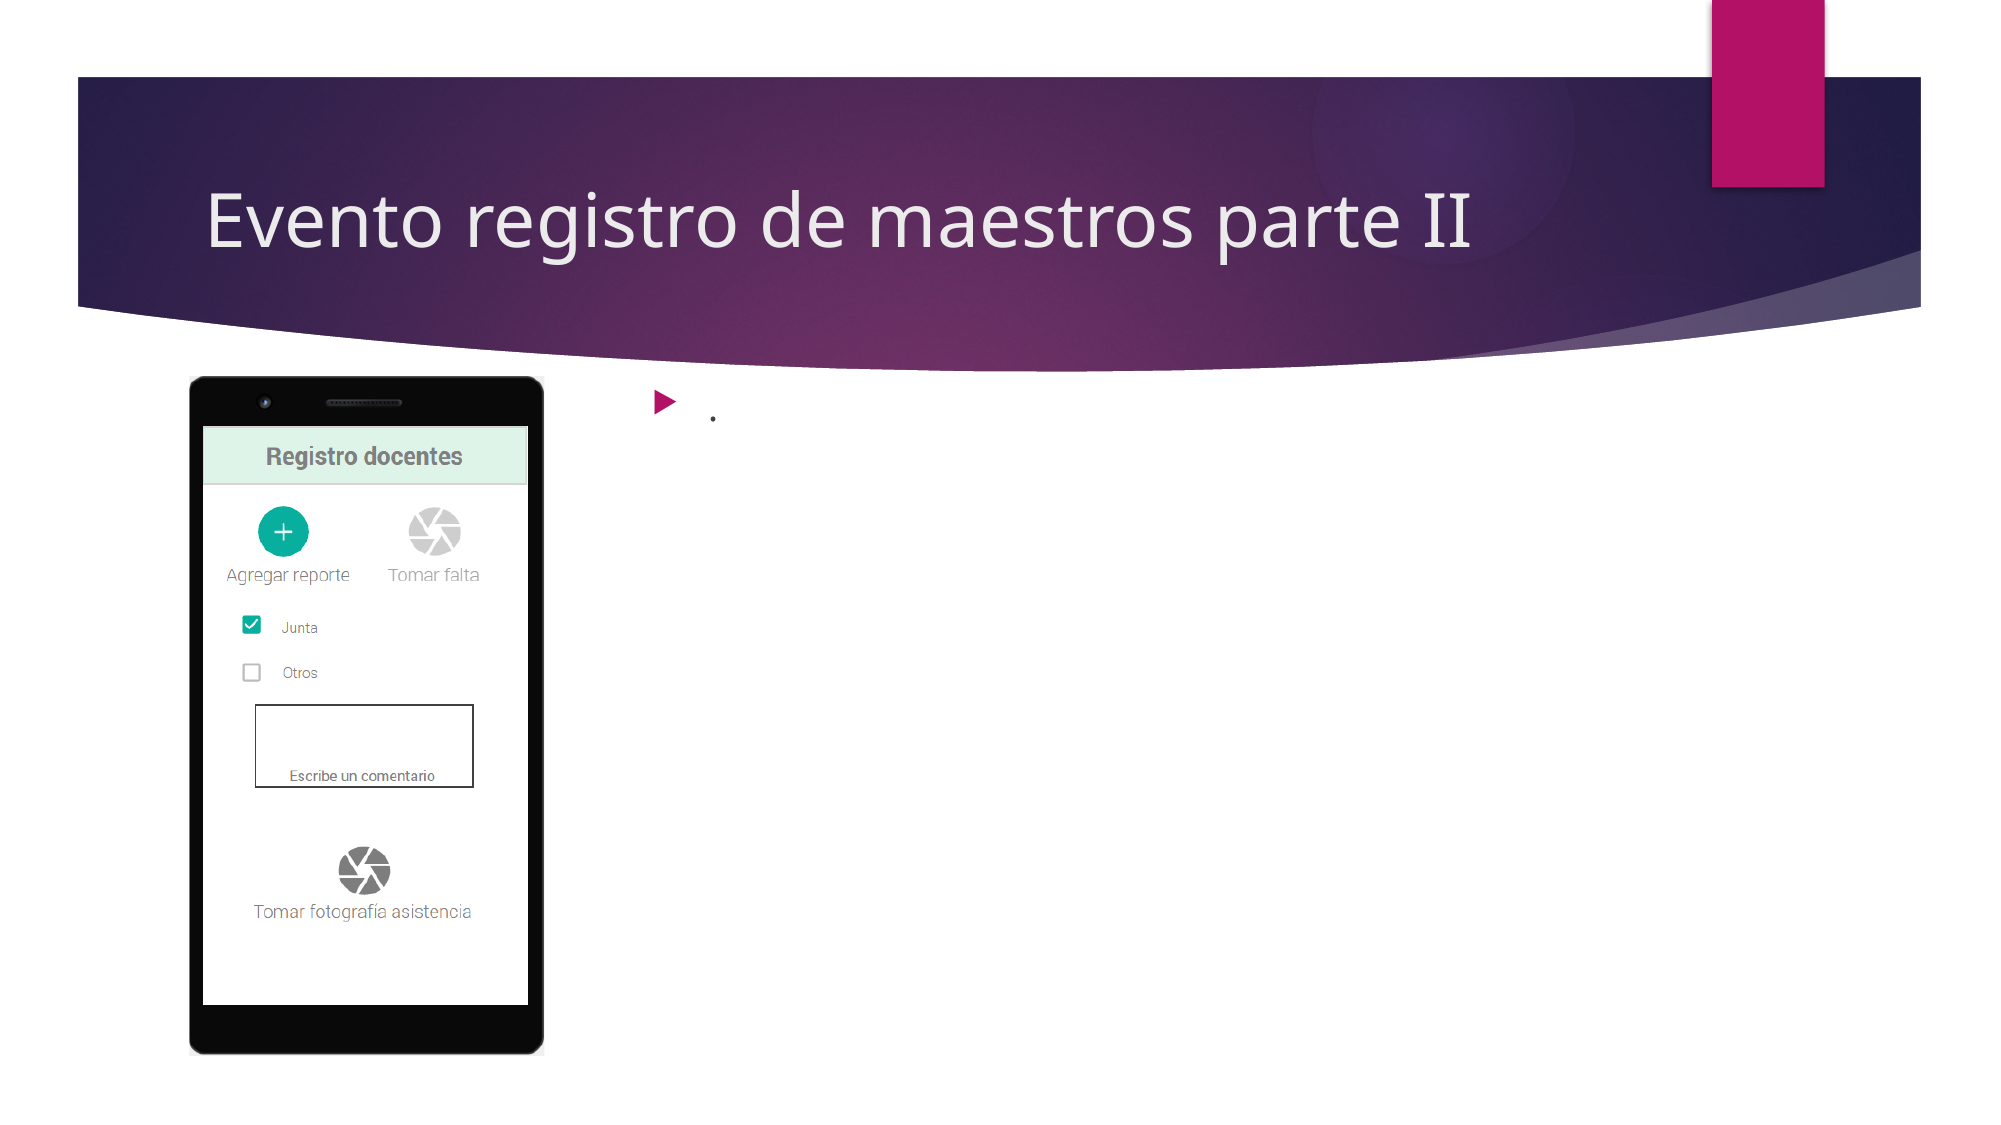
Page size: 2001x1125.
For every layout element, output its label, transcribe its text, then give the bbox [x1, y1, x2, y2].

title Evento registro de maestros parte II [189, 159, 1627, 276]
picture [189, 376, 545, 1056]
text_box . [636, 376, 1627, 1102]
